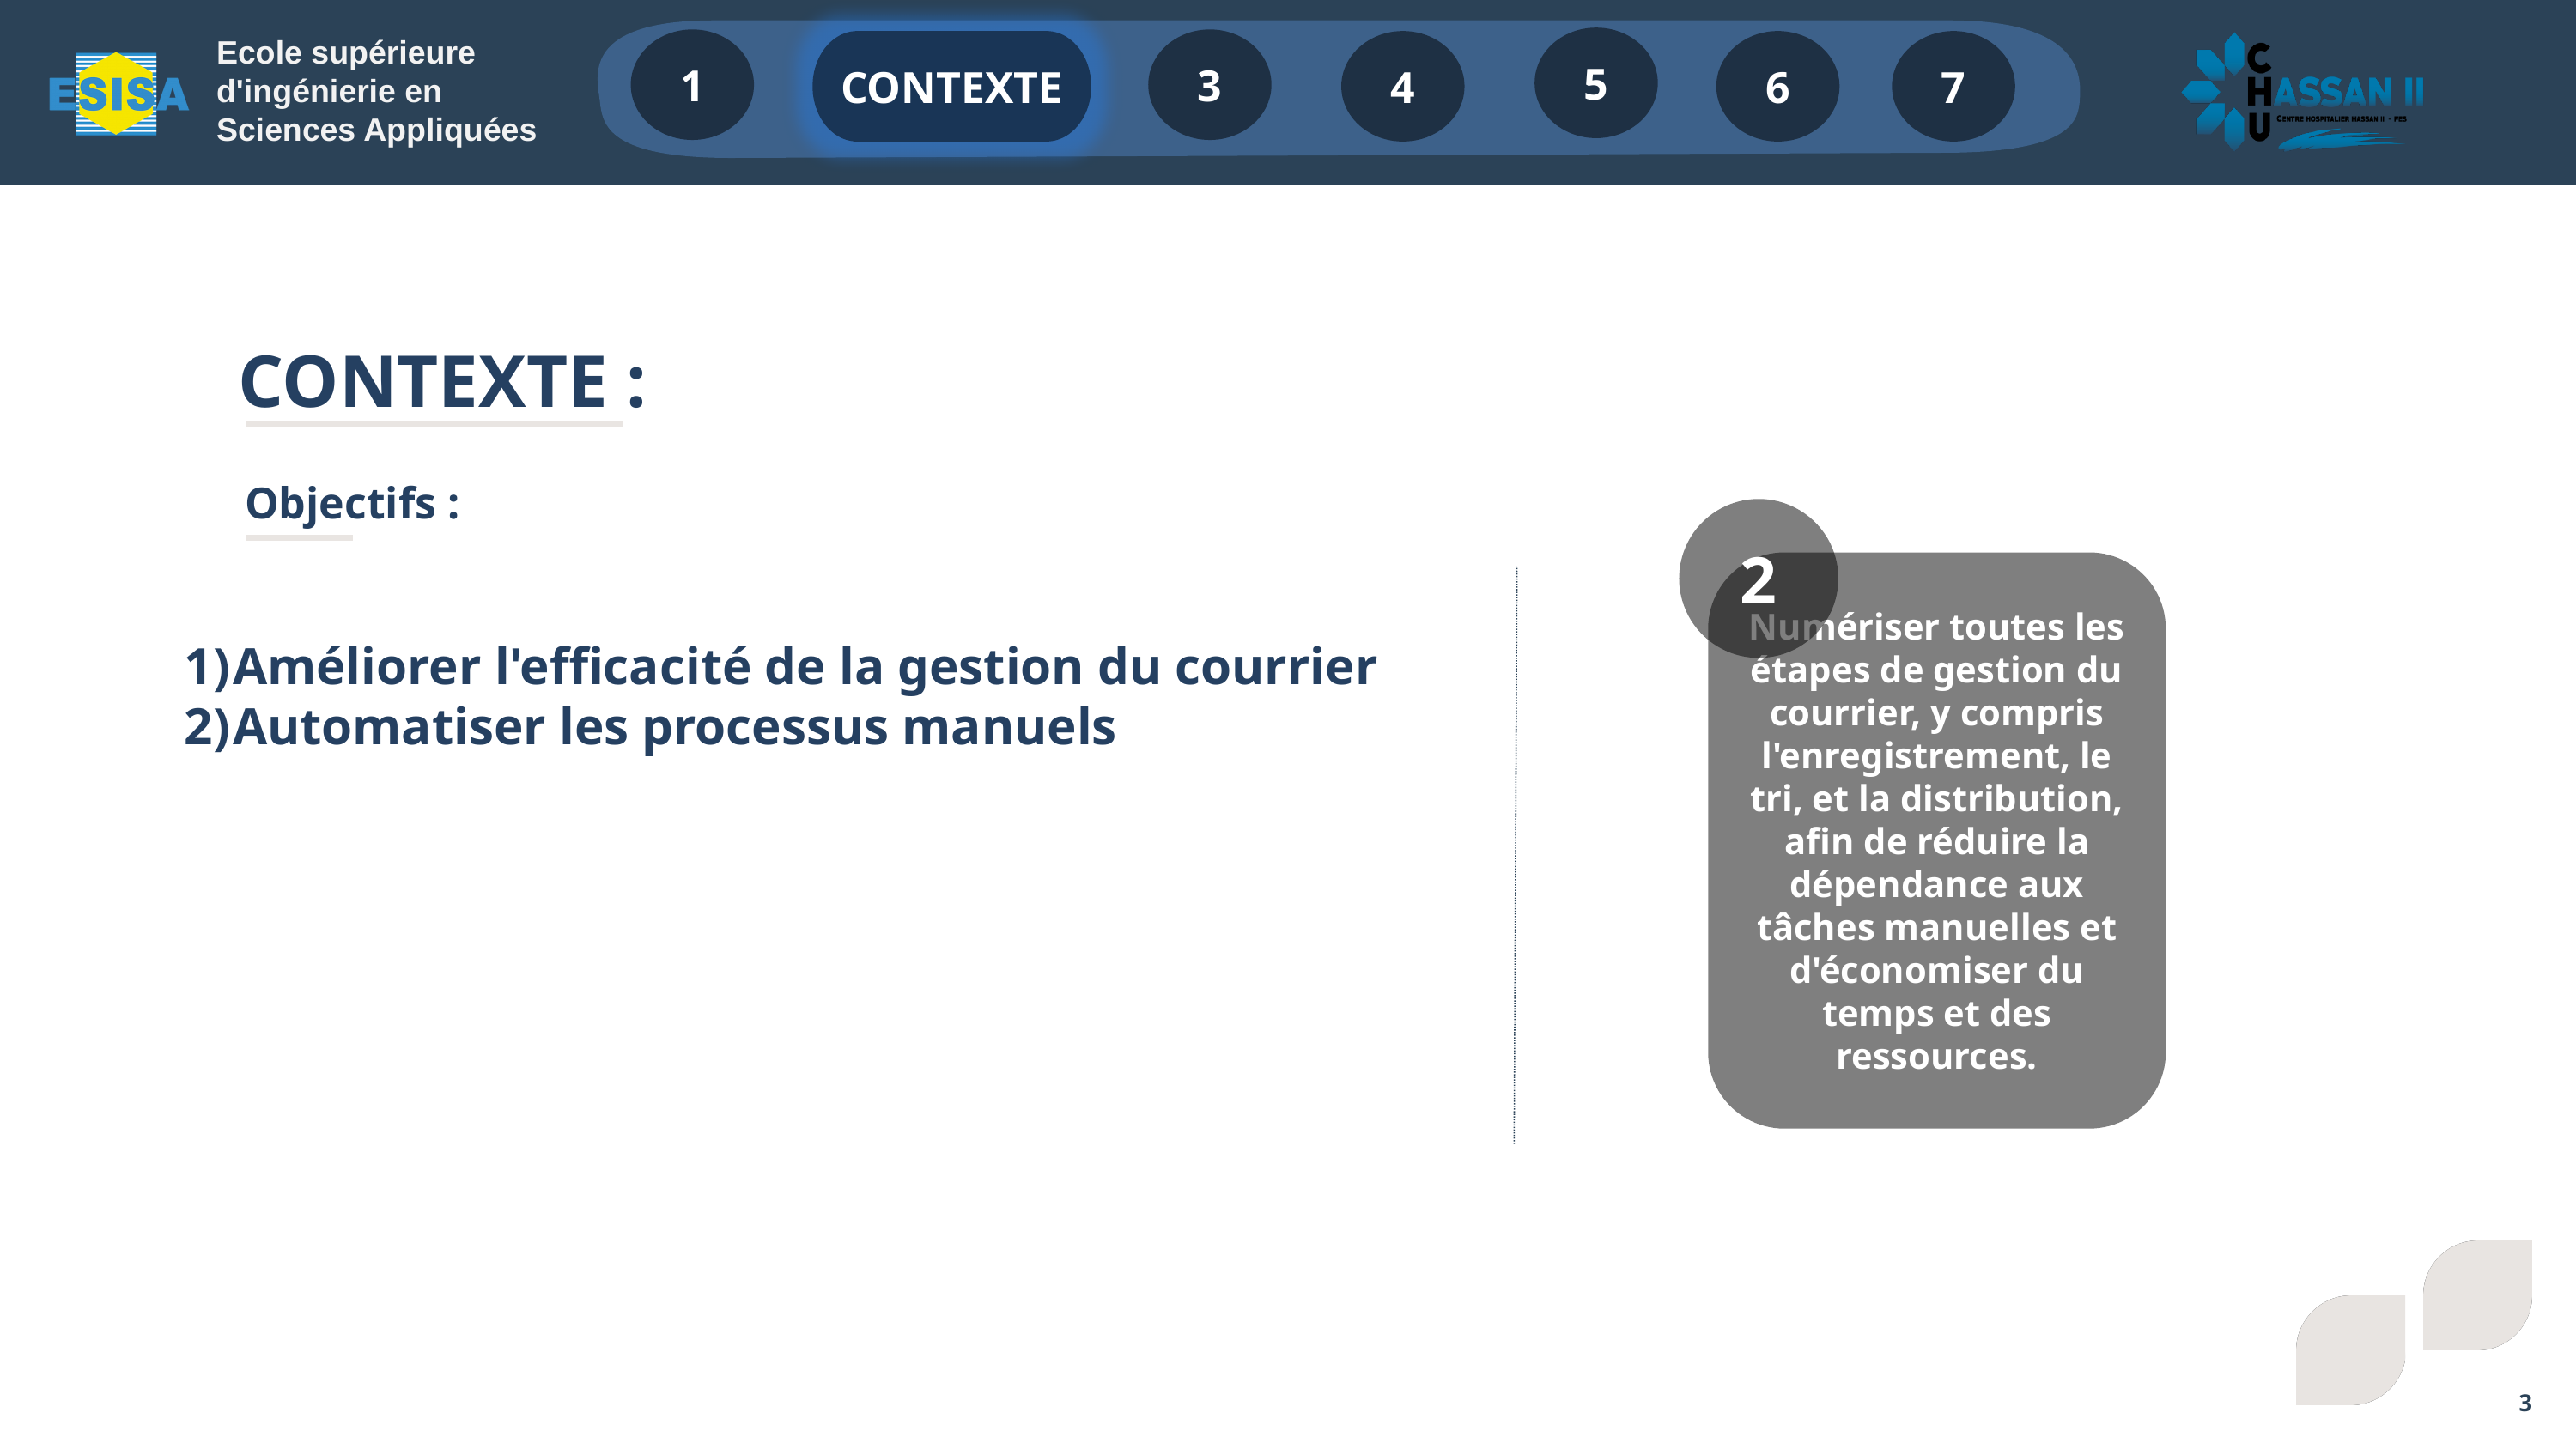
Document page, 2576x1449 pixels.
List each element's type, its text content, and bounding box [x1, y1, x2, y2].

text_box Numériser toutes les étapes de gestion du courrier, y compris l'enregistrement, le tri, et la distribution, afin de réduire la dépendance aux tâches manuelles et d'économiser du temps et des ressources. [1708, 552, 2166, 1129]
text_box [0, 0, 2576, 185]
text_box Objectifs : [232, 470, 2576, 535]
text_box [245, 420, 623, 427]
text_box [2296, 1295, 2406, 1405]
text_box CONTEXTE : [238, 336, 892, 422]
text_box 2 [1679, 535, 1838, 658]
picture [2162, 15, 2442, 169]
text_box Améliorer l'efficacité de la gestion du courrier Automatiser les processus manuels [171, 627, 1485, 761]
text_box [245, 534, 354, 542]
text_box 3 [2413, 1373, 2532, 1416]
text_box [2423, 1240, 2533, 1350]
